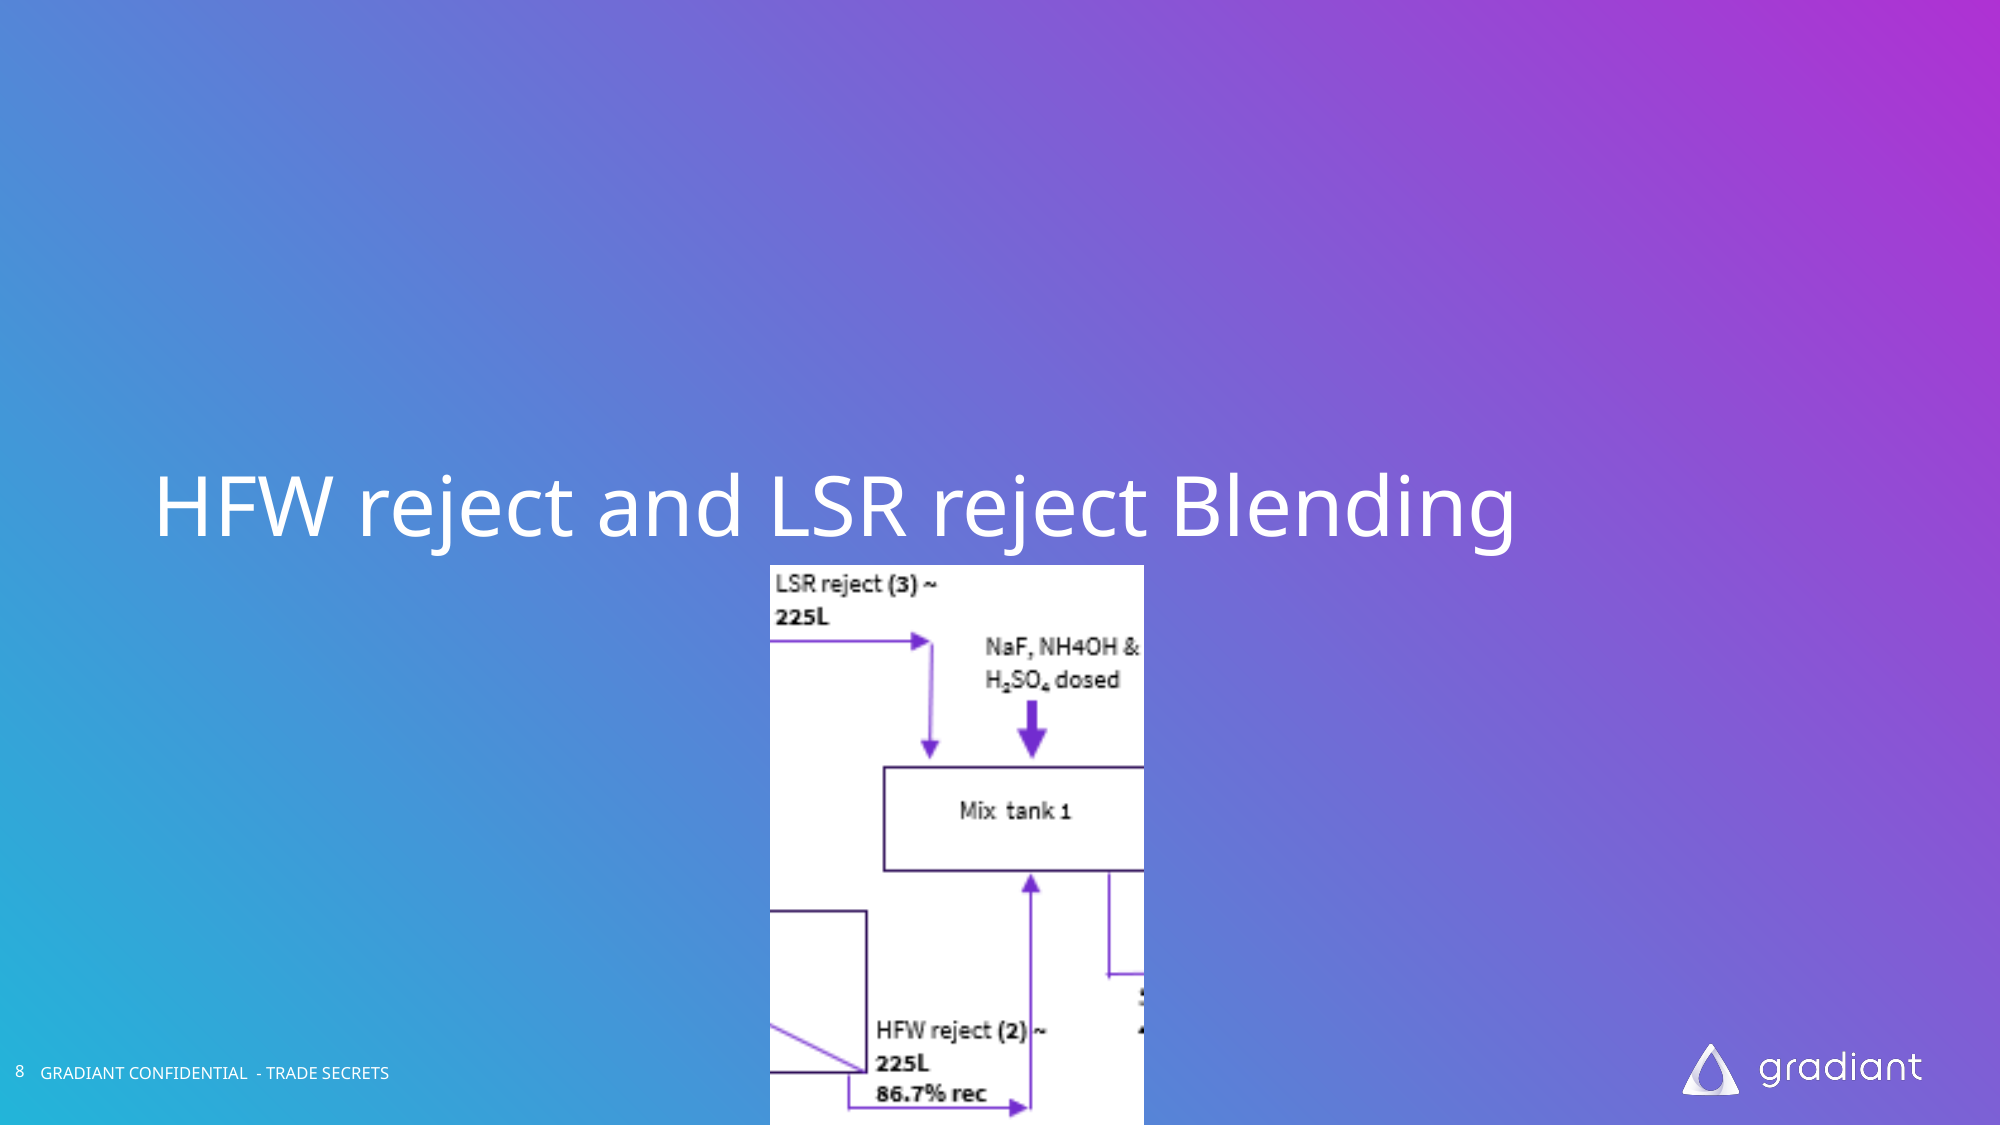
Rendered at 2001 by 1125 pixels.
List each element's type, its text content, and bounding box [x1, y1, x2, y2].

picture [1682, 1043, 1922, 1096]
slide_number 8 [0, 1042, 109, 1103]
footer GRADIANT CONFIDENTIAL - TRADE SECRETS [109, 1042, 701, 1103]
title HFW reject and LSR reject Blending [137, 94, 1863, 563]
picture [770, 565, 1144, 1125]
